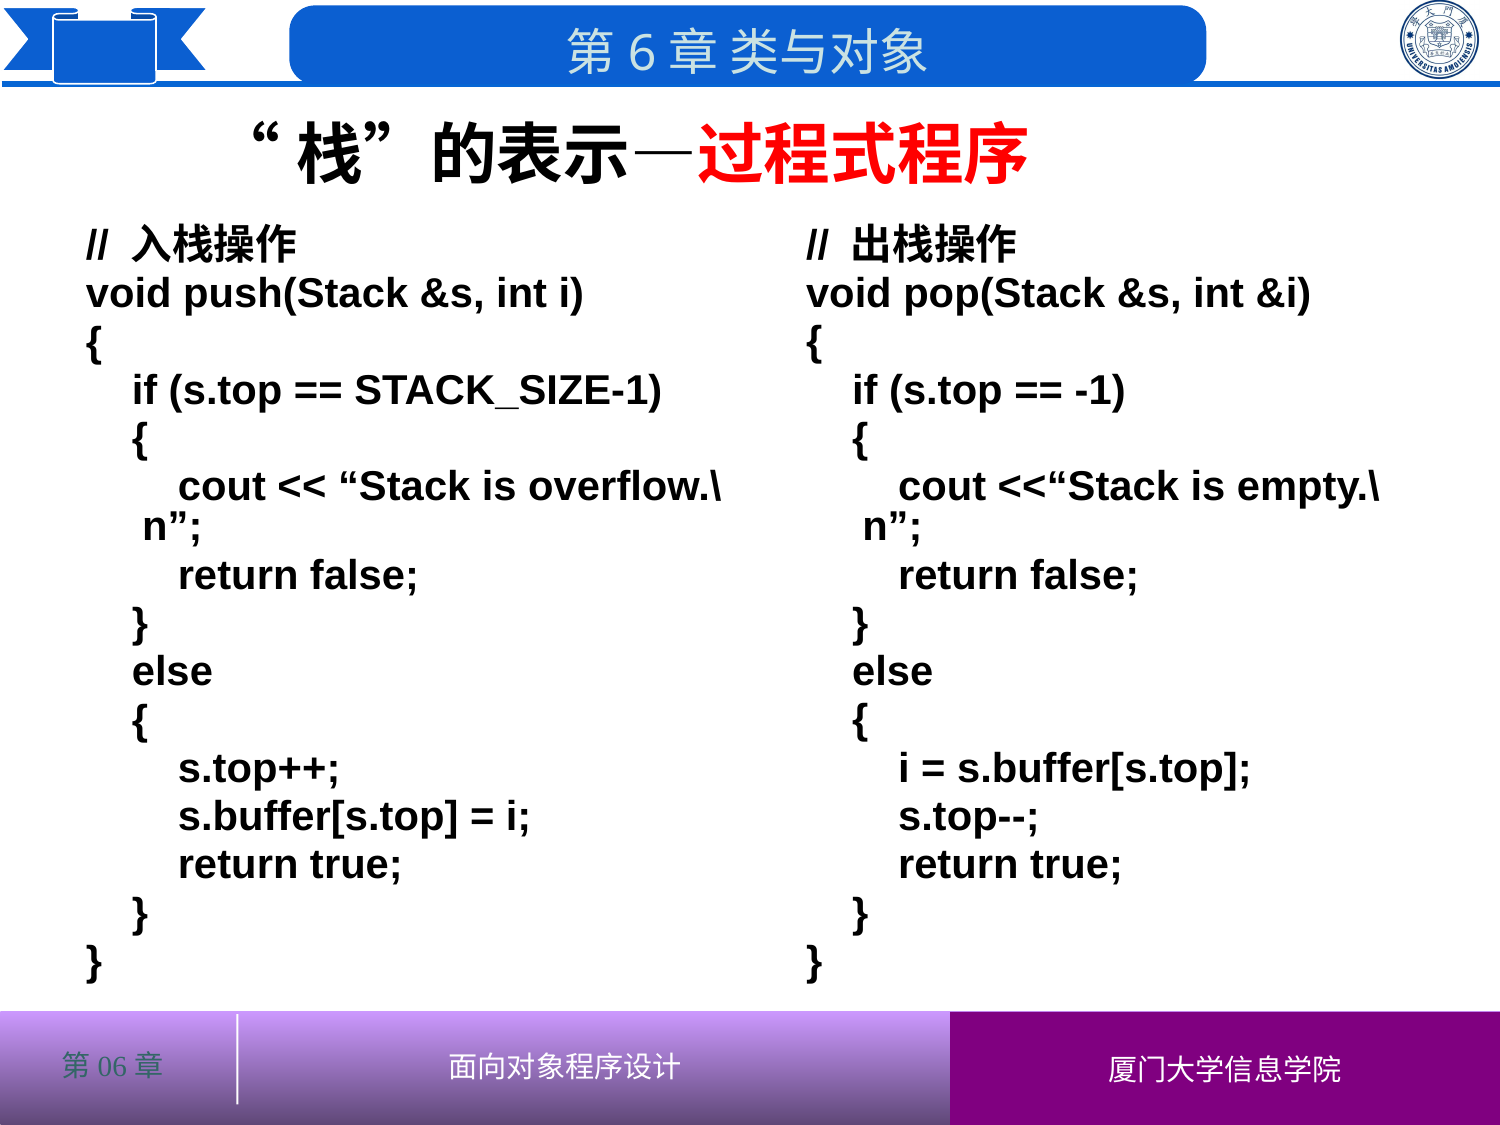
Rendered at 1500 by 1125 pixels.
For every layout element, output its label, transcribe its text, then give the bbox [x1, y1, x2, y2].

text_box // 出栈操作 void pop(Stack &s, int &i) { if (s.top == -1) { cout <<“Stack is empty.\n”; return false; } else { i = s.buffer[s.top]; s.top--; return true; } } [791, 261, 1430, 976]
list // 入栈操作 void push(Stack &s, int i) { if (s.top == STACK_SIZE-1) { cout << “Stack is overflow.\n”; return false; } else { s.top++; s.buffer[s.top] = i; return true; } } [70, 219, 756, 977]
slide_number [249, 1024, 463, 1101]
text_box “栈”的表示—过程式程序 [199, 42, 1450, 261]
picture [1399, 0, 1480, 80]
